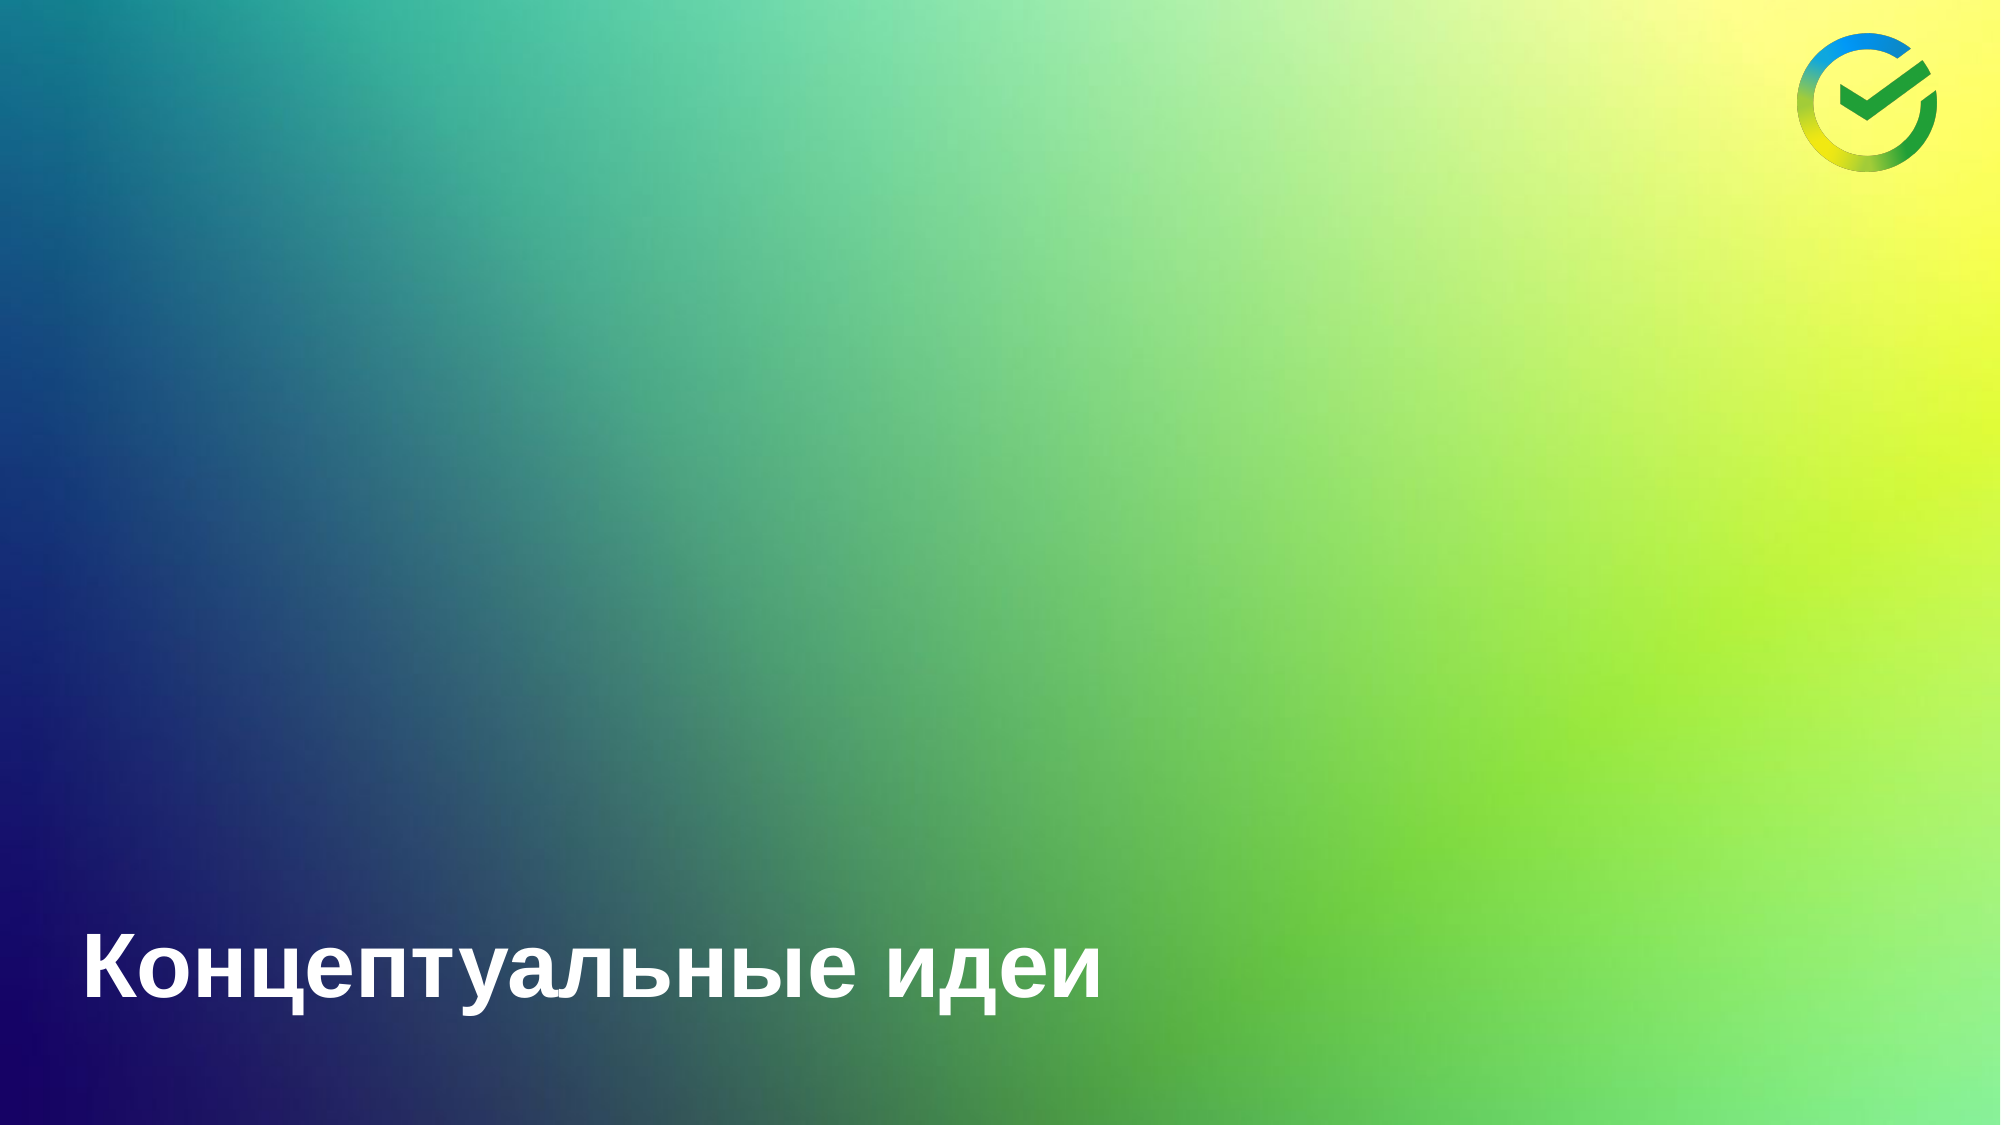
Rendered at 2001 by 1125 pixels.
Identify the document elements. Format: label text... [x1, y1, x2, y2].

picture [0, 0, 2001, 1125]
title Концептуальные идеи [66, 859, 1792, 1077]
